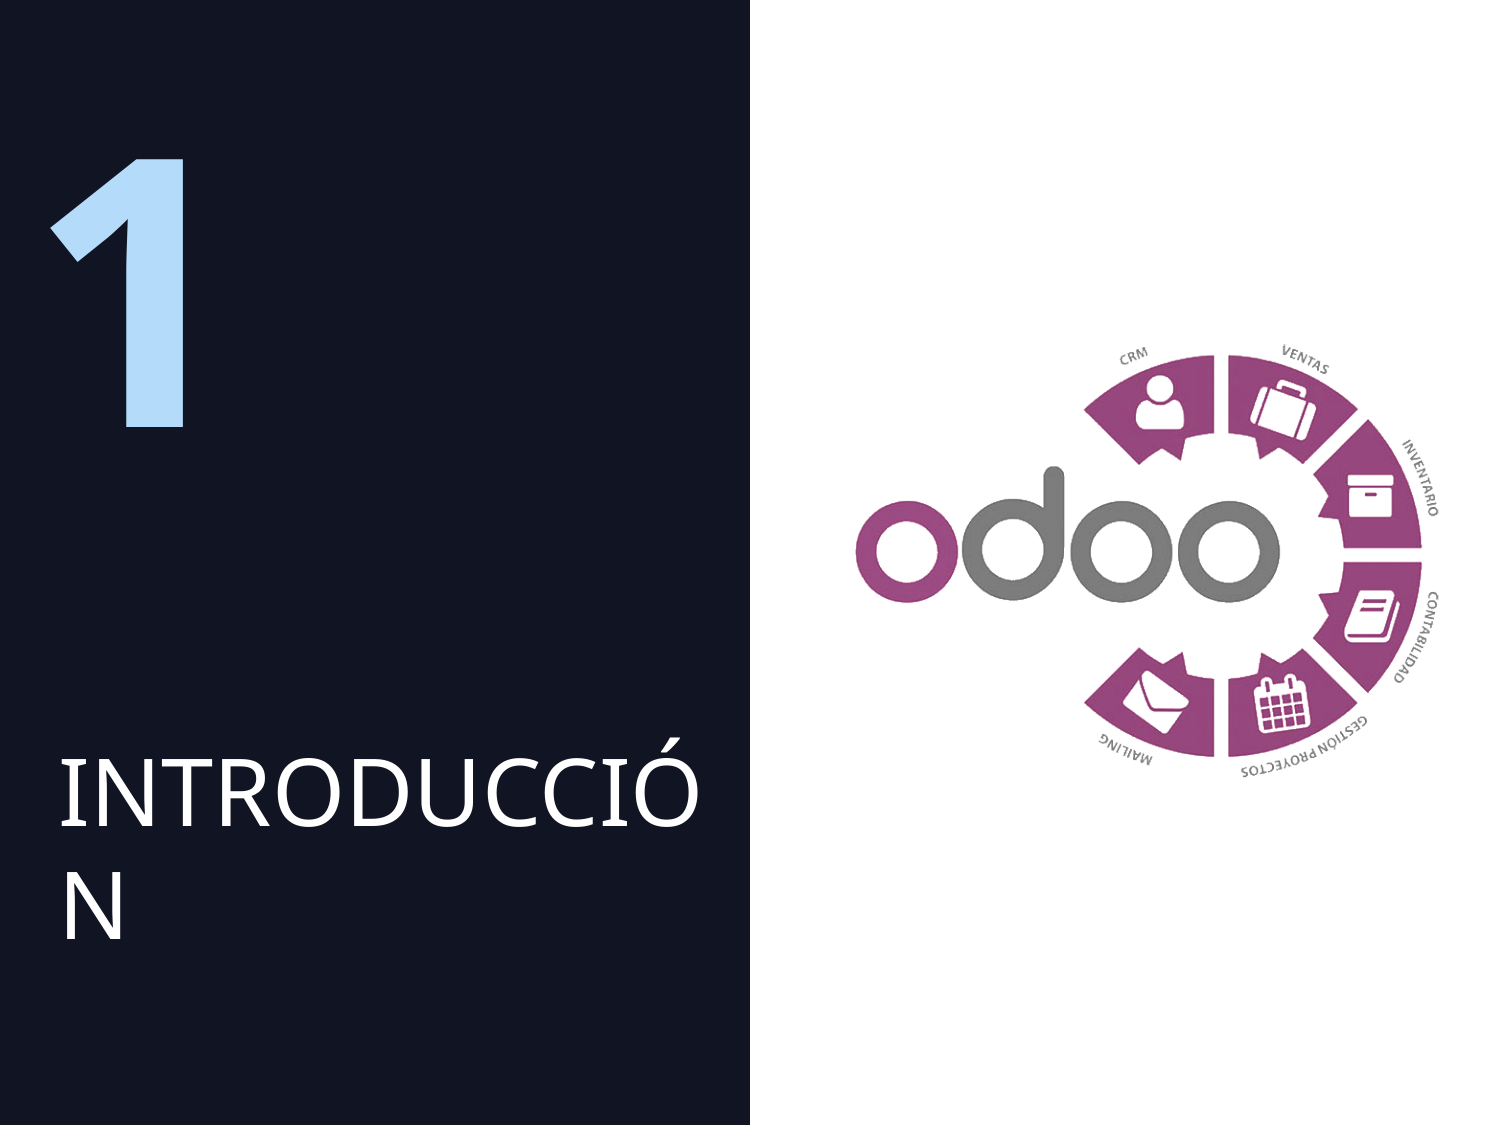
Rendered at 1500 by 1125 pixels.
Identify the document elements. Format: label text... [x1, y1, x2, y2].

text_box 1 [13, 44, 258, 510]
picture [839, 327, 1457, 798]
text_box INTRODUCCIÓN [43, 725, 750, 966]
text_box [0, 0, 750, 1125]
